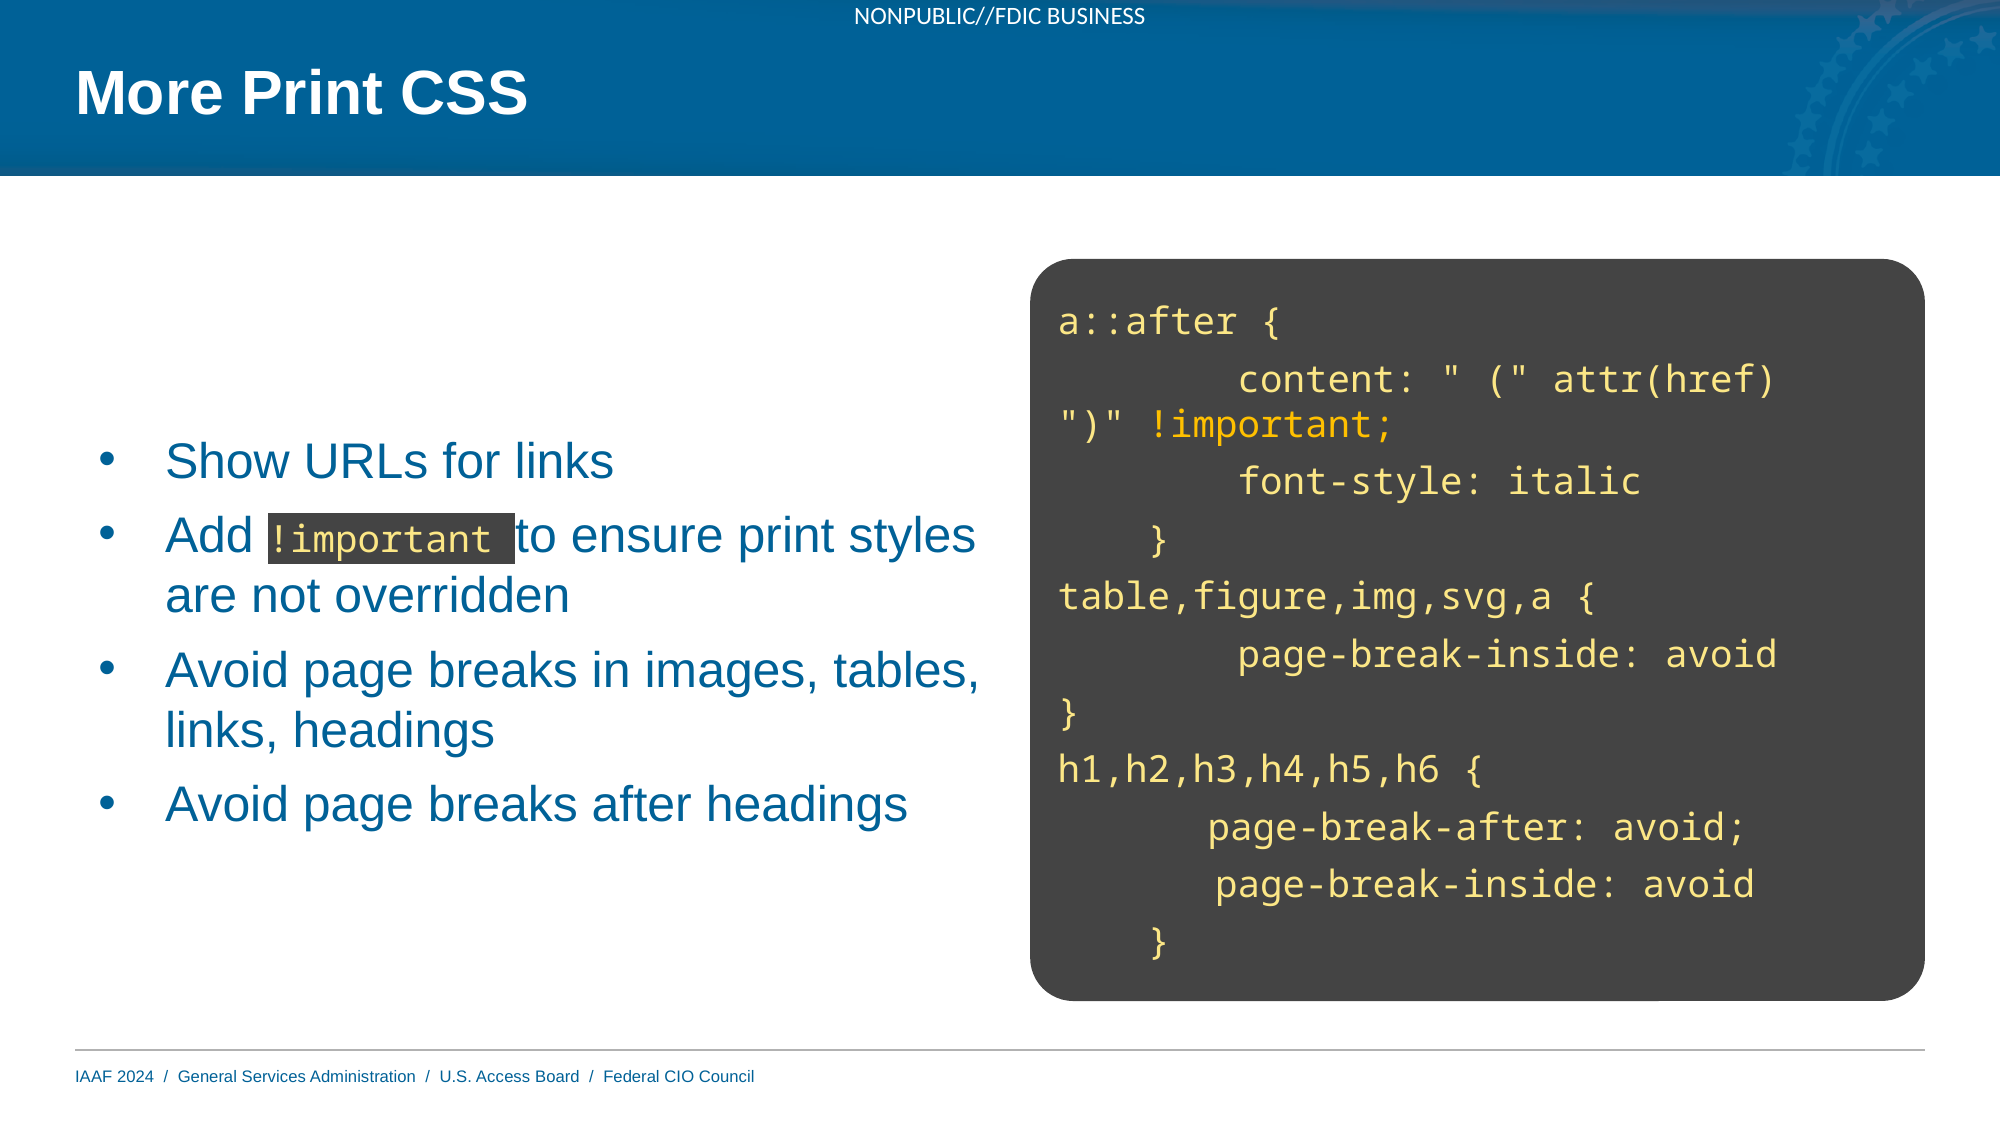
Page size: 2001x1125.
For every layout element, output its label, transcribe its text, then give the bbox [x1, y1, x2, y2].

picture [0, 0, 2000, 176]
title More Print CSS [75, 53, 1800, 129]
list NONPUBLIC//FDIC BUSINESS [812, 0, 1188, 30]
picture [0, 168, 666, 176]
list Show URLs for links Add !important to ensure print styles are not overridden Avoid page breaks in images, tables, links, headings Avoid page breaks after headings [75, 224, 1000, 1035]
text_box a::after { content: " (" attr(href) ")" !important; font-style: italic } table,figure,img,svg,a { page-break-inside: avoid } h1,h2,h3,h4,h5,h6 { page-break-after: avoid; page-break-inside: avoid } [1030, 258, 1925, 1002]
